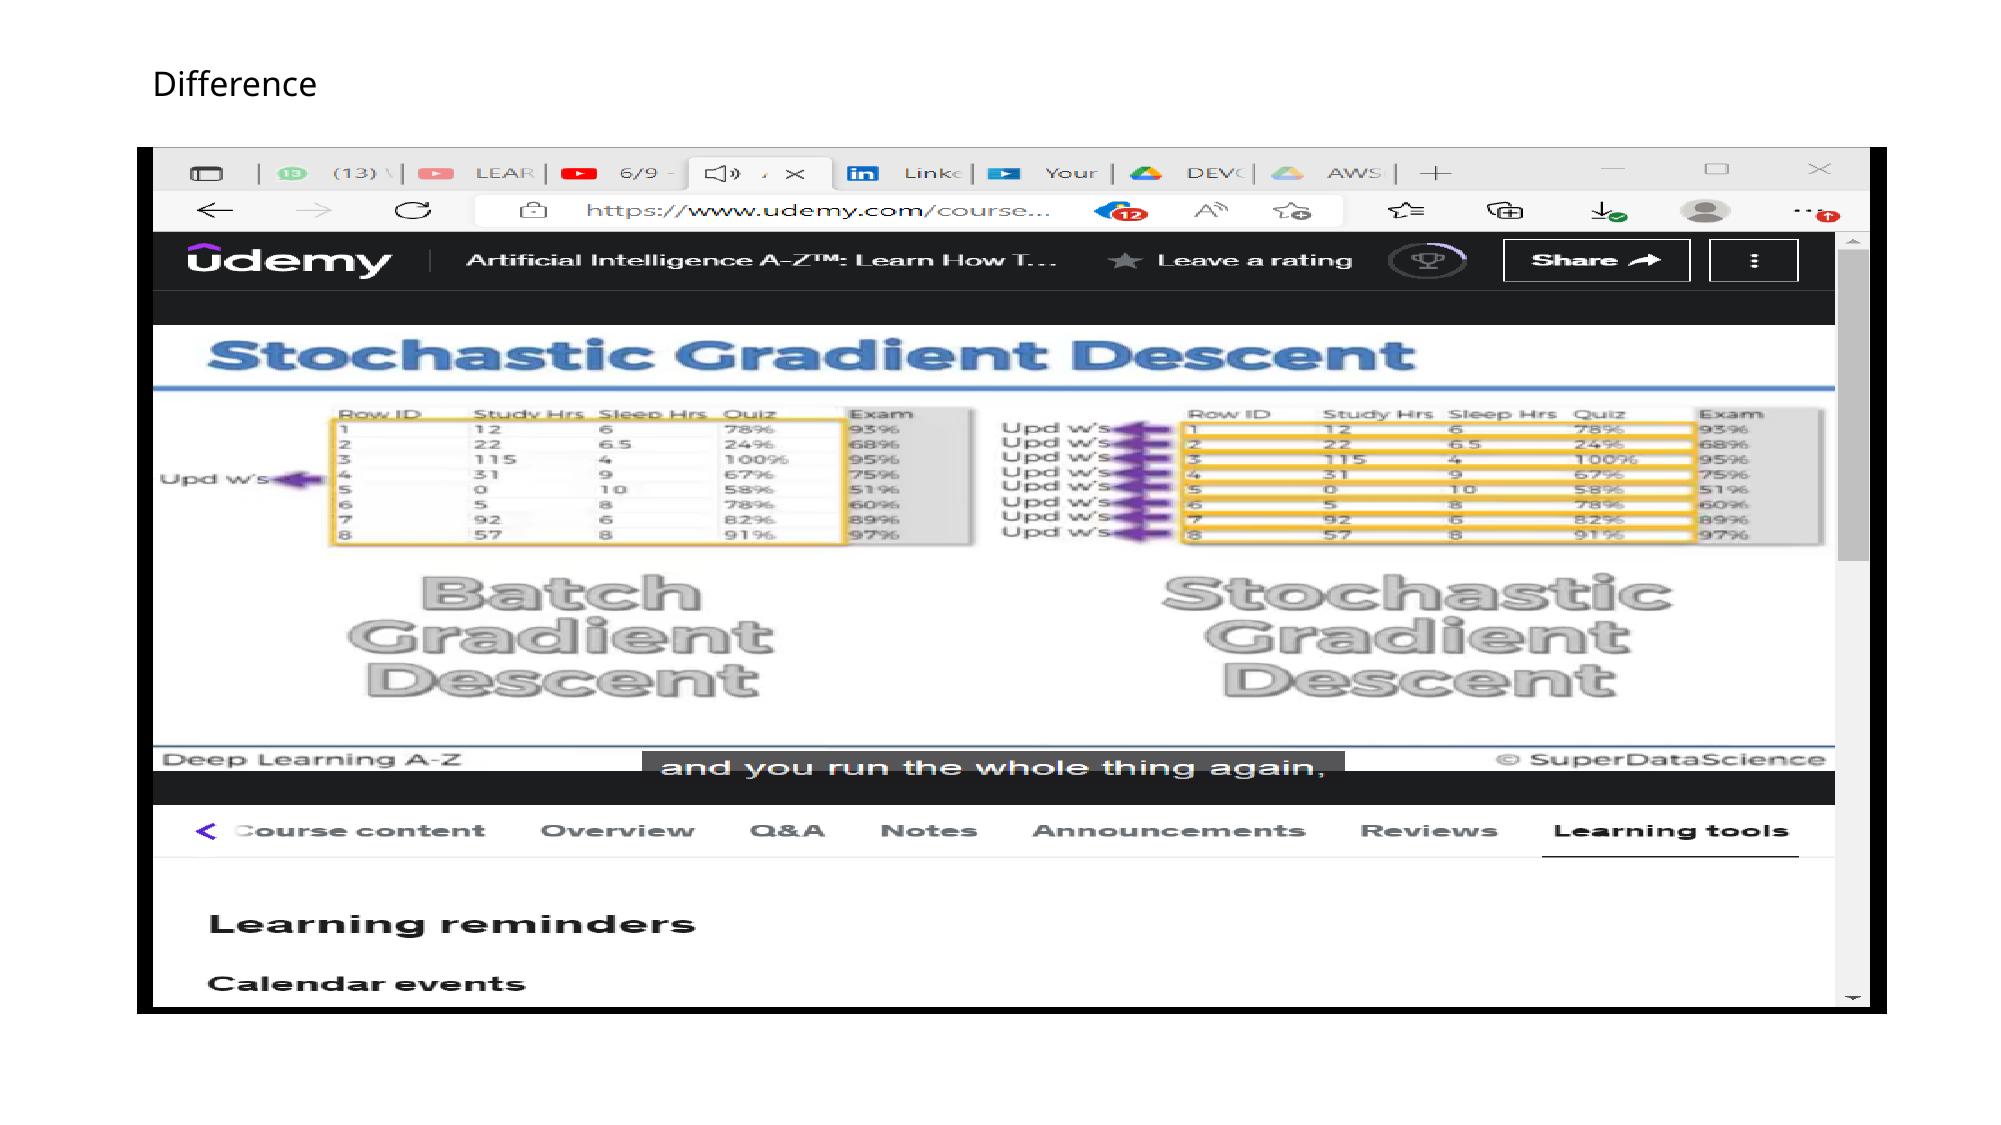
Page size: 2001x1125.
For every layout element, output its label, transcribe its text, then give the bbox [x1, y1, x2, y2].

title Difference [137, 59, 1863, 112]
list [137, 147, 1887, 1014]
